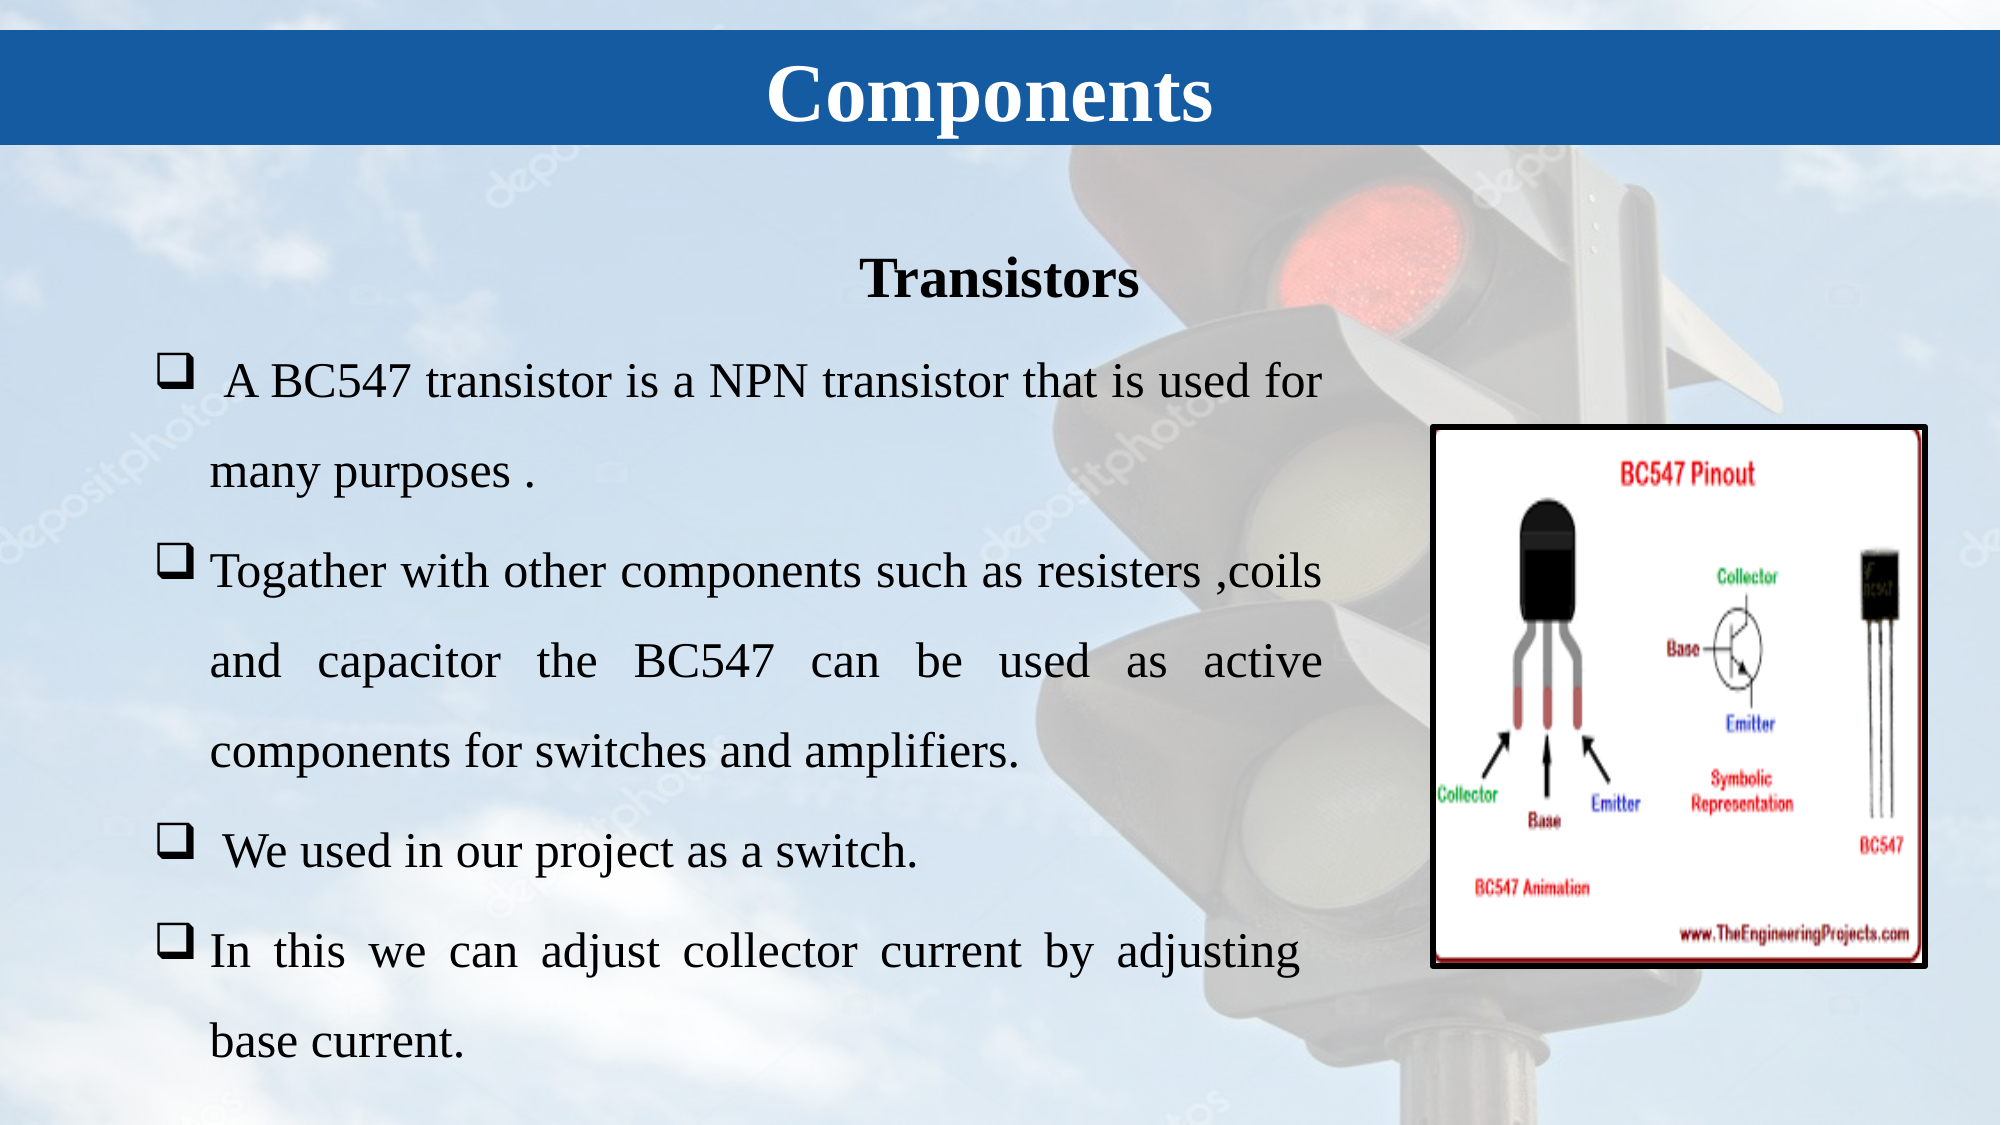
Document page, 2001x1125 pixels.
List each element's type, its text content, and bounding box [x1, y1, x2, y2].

text_box Components [0, 30, 2000, 145]
picture [1435, 430, 1922, 963]
list A BC547 transistor is a NPN transistor that is used for many purposes . Togather with other components such as resisters ,coils and capacitor the BC547 can be used as active components for switches and amplifiers. We used in our project as a switch. In this we can adjust collector current by adjusting base current. [138, 317, 1339, 1036]
text_box Transistors [111, 197, 1889, 317]
